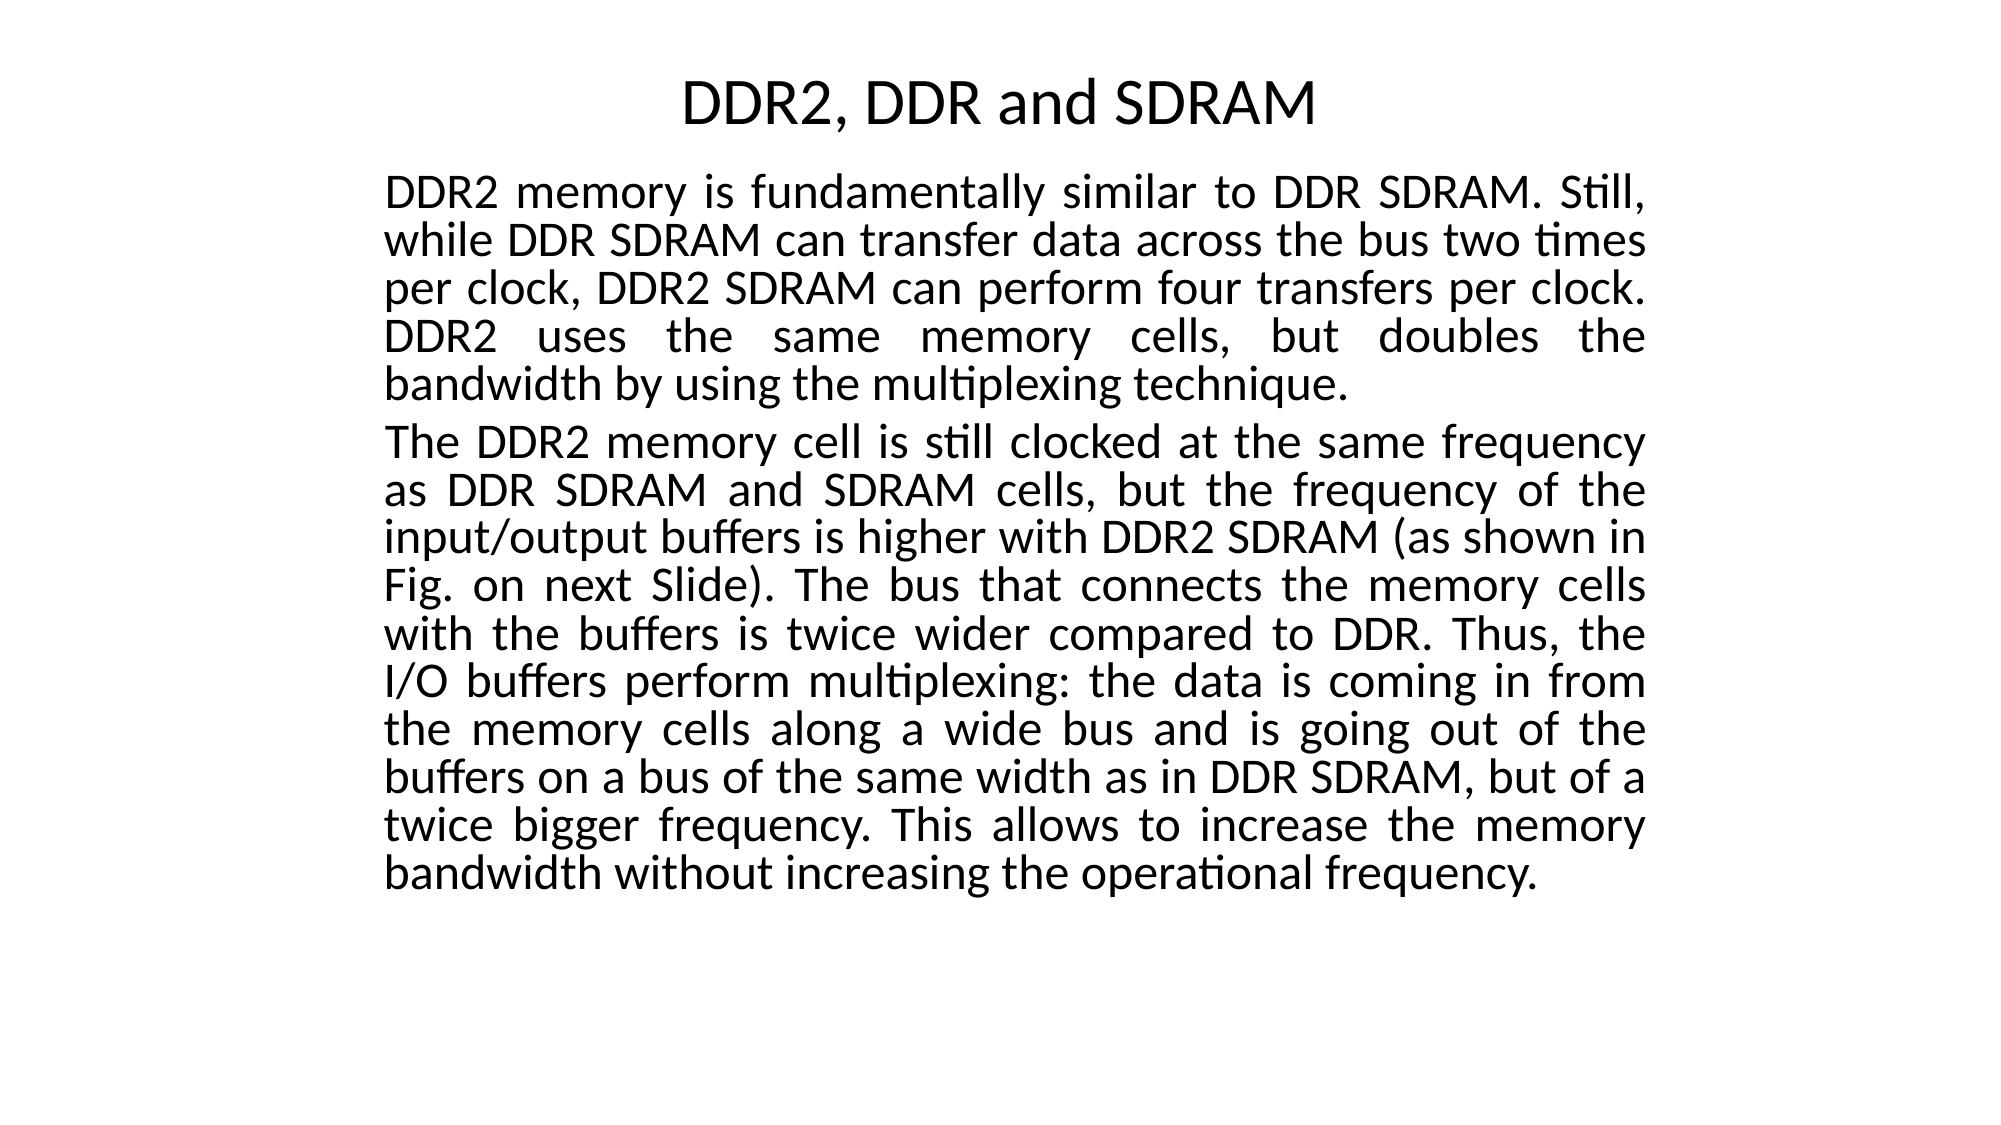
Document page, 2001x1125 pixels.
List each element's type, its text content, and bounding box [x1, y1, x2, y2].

list DDR2 memory is fundamentally similar to DDR SDRAM. Still, while DDR SDRAM can transfer data across the bus two times per clock, DDR2 SDRAM can perform four transfers per clock. DDR2 uses the same memory cells, but doubles the bandwidth by using the multiplexing technique. The DDR2 memory cell is still clocked at the same frequency as DDR SDRAM and SDRAM cells, but the frequency of the input/output buffers is higher with DDR2 SDRAM (as shown in Fig. on next Slide). The bus that connects the memory cells with the buffers is twice wider compared to DDR. Thus, the I/O buffers perform multiplexing: the data is coming in from the memory cells along a wide bus and is going out of the buffers on a bus of the same width as in DDR SDRAM, but of a twice bigger frequency. This allows to increase the memory bandwidth without increasing the operational frequency. [312, 162, 1663, 1063]
title DDR2, DDR and SDRAM [324, 45, 1675, 150]
